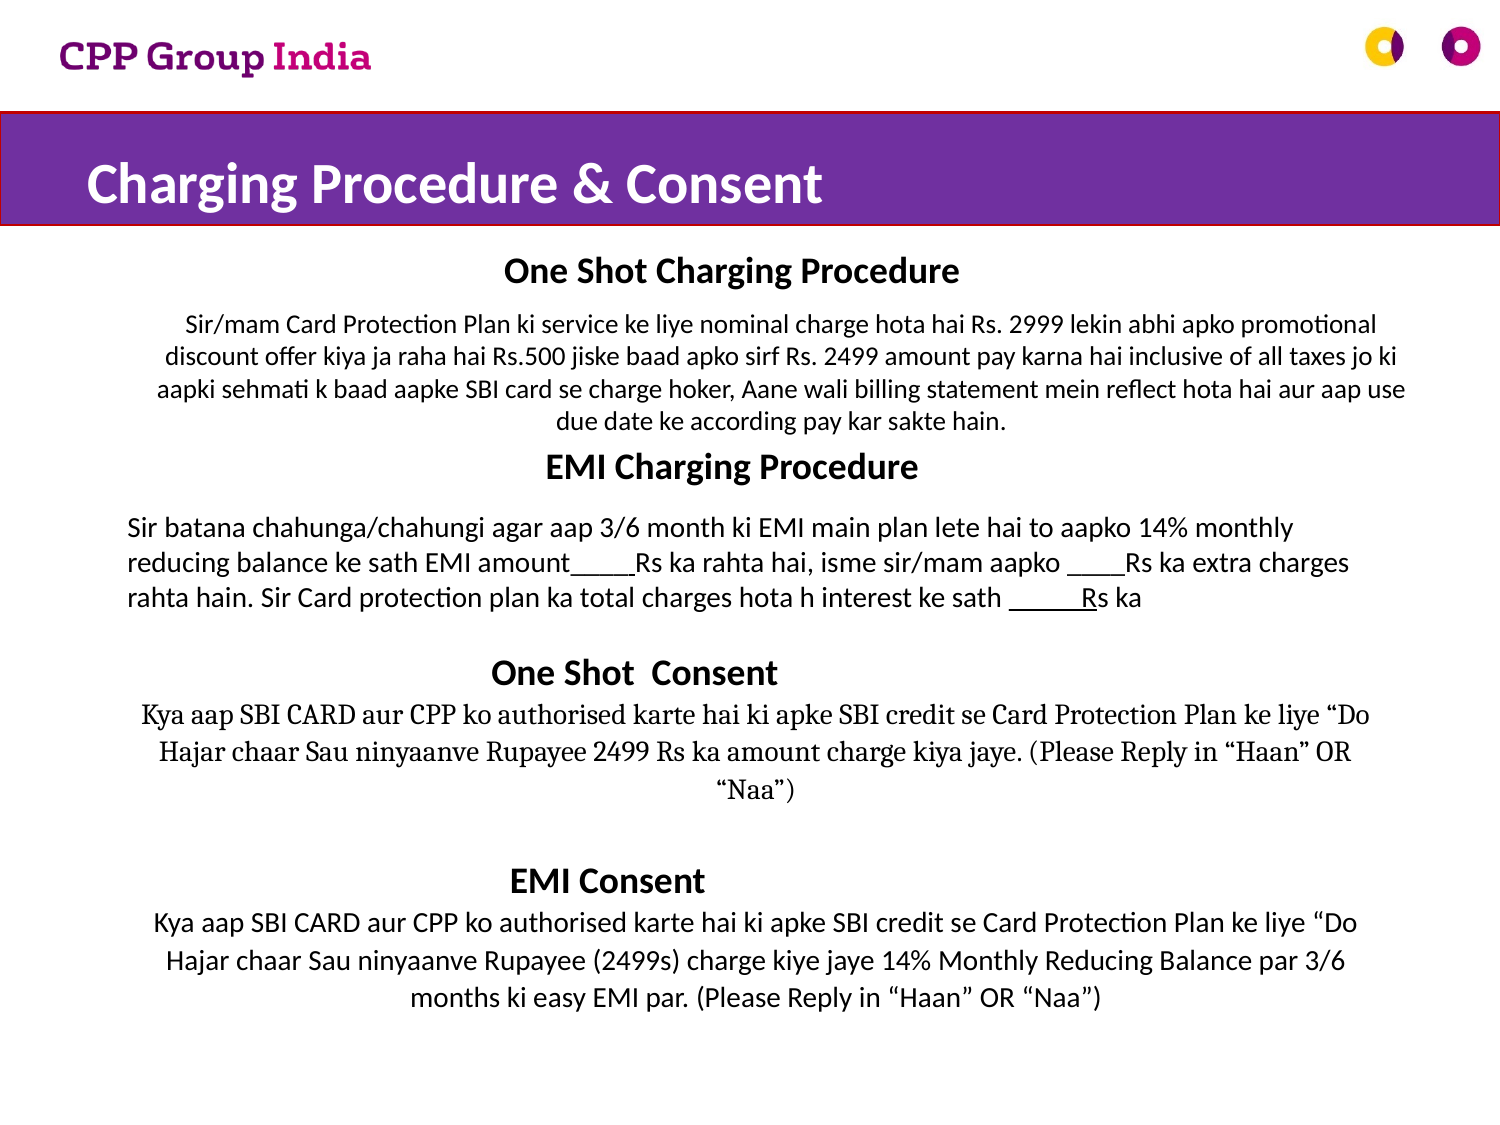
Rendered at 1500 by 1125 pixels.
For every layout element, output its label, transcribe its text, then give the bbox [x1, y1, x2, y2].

text_box Charging Procedure & Consent [72, 137, 839, 223]
picture [51, 30, 378, 89]
text_box Sir/mam Card Protection Plan ki service ke liye nominal charge hota hai Rs. 2999 lekin abhi apko promotional discount offer kiya ja raha hai Rs.500 jiske baad apko sirf Rs. 2499 amount pay karna hai inclusive of all taxes jo ki aapki sehmati k baad aapke SBI card se charge hoker, Aane wali billing statement mein reflect hota hai aur aap use due date ke according pay kar sakte hain. [137, 298, 1425, 476]
picture [1352, 18, 1496, 70]
text_box One Shot Charging Procedure [489, 238, 976, 299]
text_box EMI Charging Procedure [530, 434, 935, 495]
text_box Sir batana chahunga/chahungi agar aap 3/6 month ki EMI main plan lete hai to aapko 14% monthly reducing balance ke sath EMI amount____ Rs ka rahta hai, isme sir/mam aapko ____Rs ka extra charges rahta hain. Sir Card protection plan ka total charges hota h interest ke sath _____Rs ka One Shot Consent Kya aap SBI CARD aur CPP ko authorised karte hai ki apke SBI credit se Card Protection Plan ke liye “Do Hajar chaar Sau ninyaanve Rupayee 2499 Rs ka amount charge kiya jaye. (Please Reply in “Haan” OR “Naa”) EMI Consent Kya aap SBI CARD aur CPP ko authorised karte hai ki apke SBI credit se Card Protection Plan ke liye “Do Hajar chaar Sau ninyaanve Rupayee (2499s) charge kiye jaye 14% Monthly Reducing Balance par 3/6 months ki easy EMI par. (Please Reply in “Haan” OR “Naa”) [112, 500, 1400, 1125]
